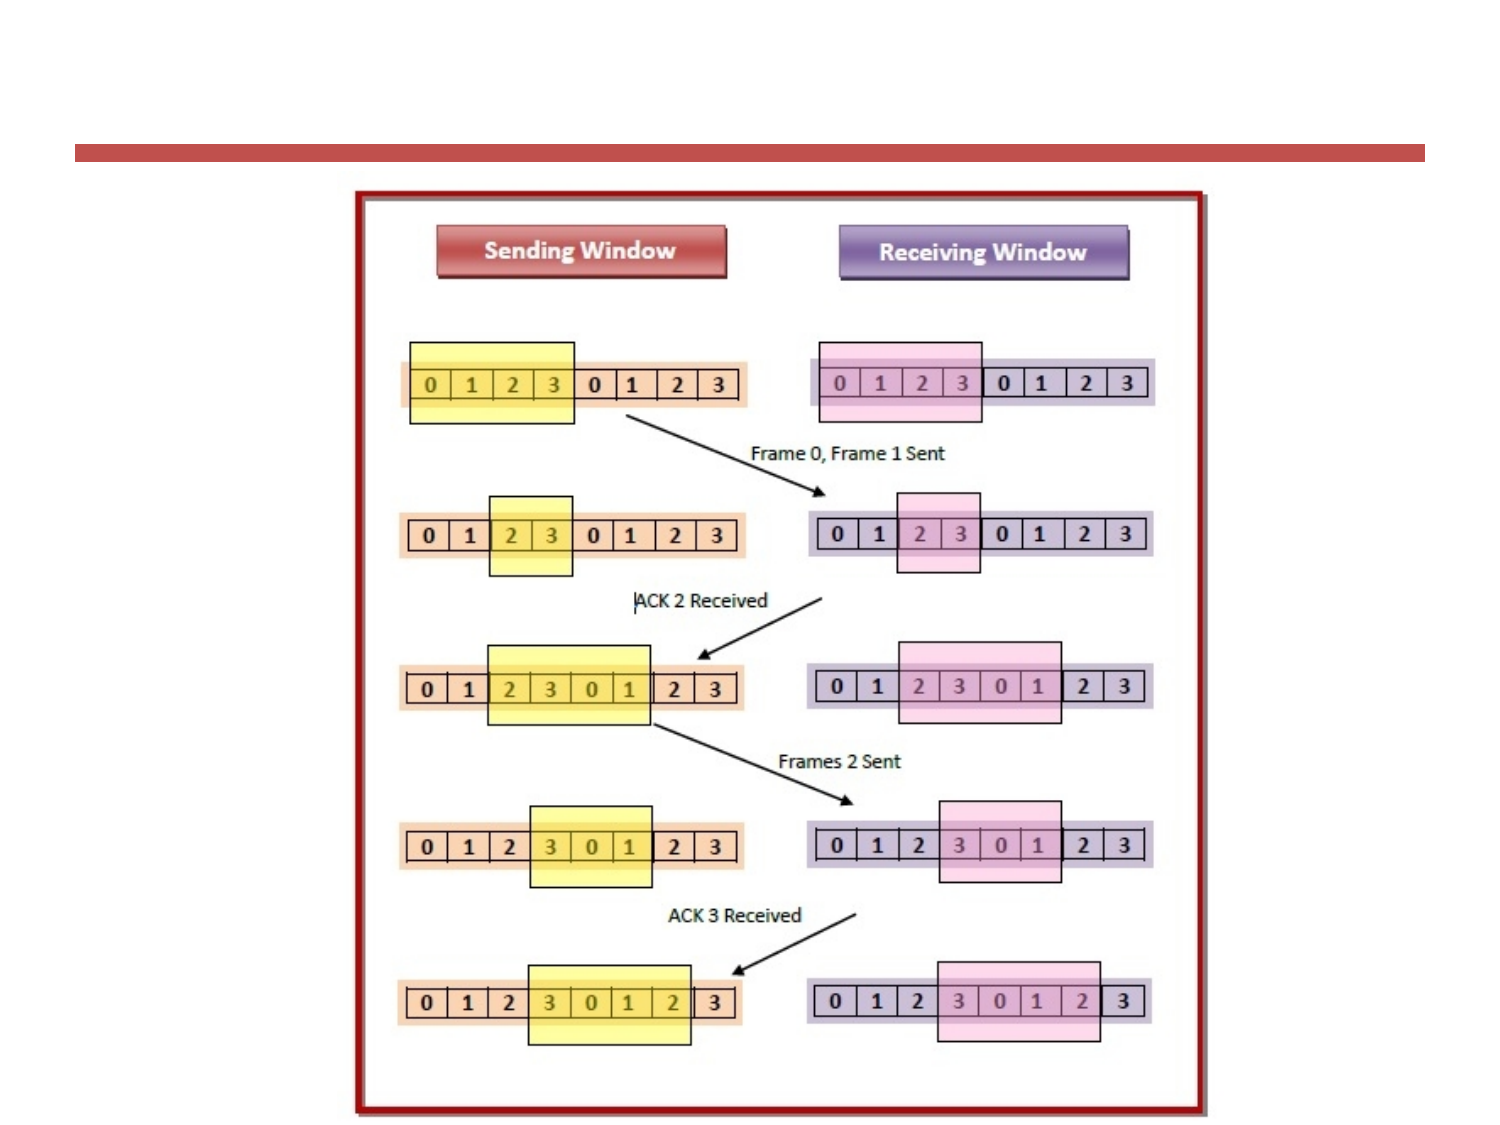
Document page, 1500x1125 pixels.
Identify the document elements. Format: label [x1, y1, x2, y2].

list [337, 171, 1226, 1124]
